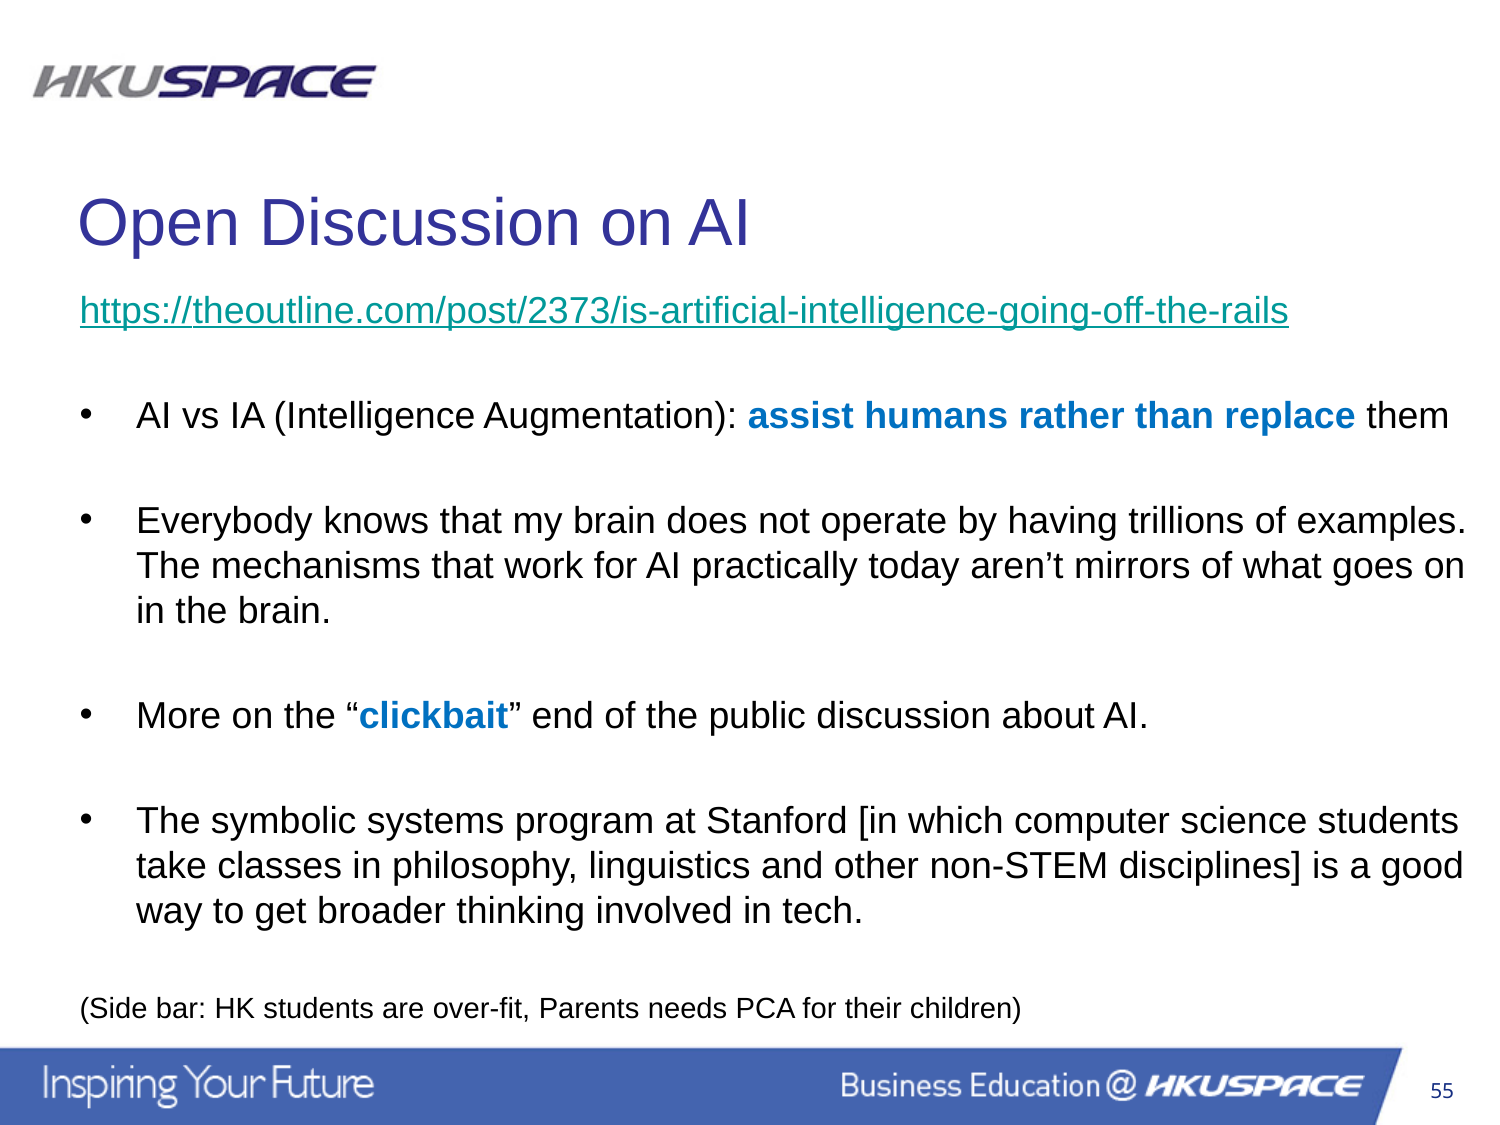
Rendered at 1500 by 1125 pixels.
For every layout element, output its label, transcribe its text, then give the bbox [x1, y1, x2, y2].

title Open Discussion on AI [62, 101, 1388, 266]
slide_number 55 [1415, 1070, 1499, 1125]
text_box https://theoutline.com/post/2373/is-artificial-intelligence-going-off-the-rails AI vs IA (Intelligence Augmentation): assist humans rather than replace them Everybody knows that my brain does not operate by having trillions of examples. The mechanisms that work for AI practically today aren’t mirrors of what goes on in the brain. More on the “clickbait” end of the public discussion about AI. The symbolic systems program at Stanford [in which computer science students take classes in philosophy, linguistics and other non-STEM disciplines] is a good way to get broader thinking involved in tech. (Side bar: HK students are over-fit, Parents needs PCA for their children) [64, 278, 1483, 1047]
picture [0, 0, 1500, 1125]
